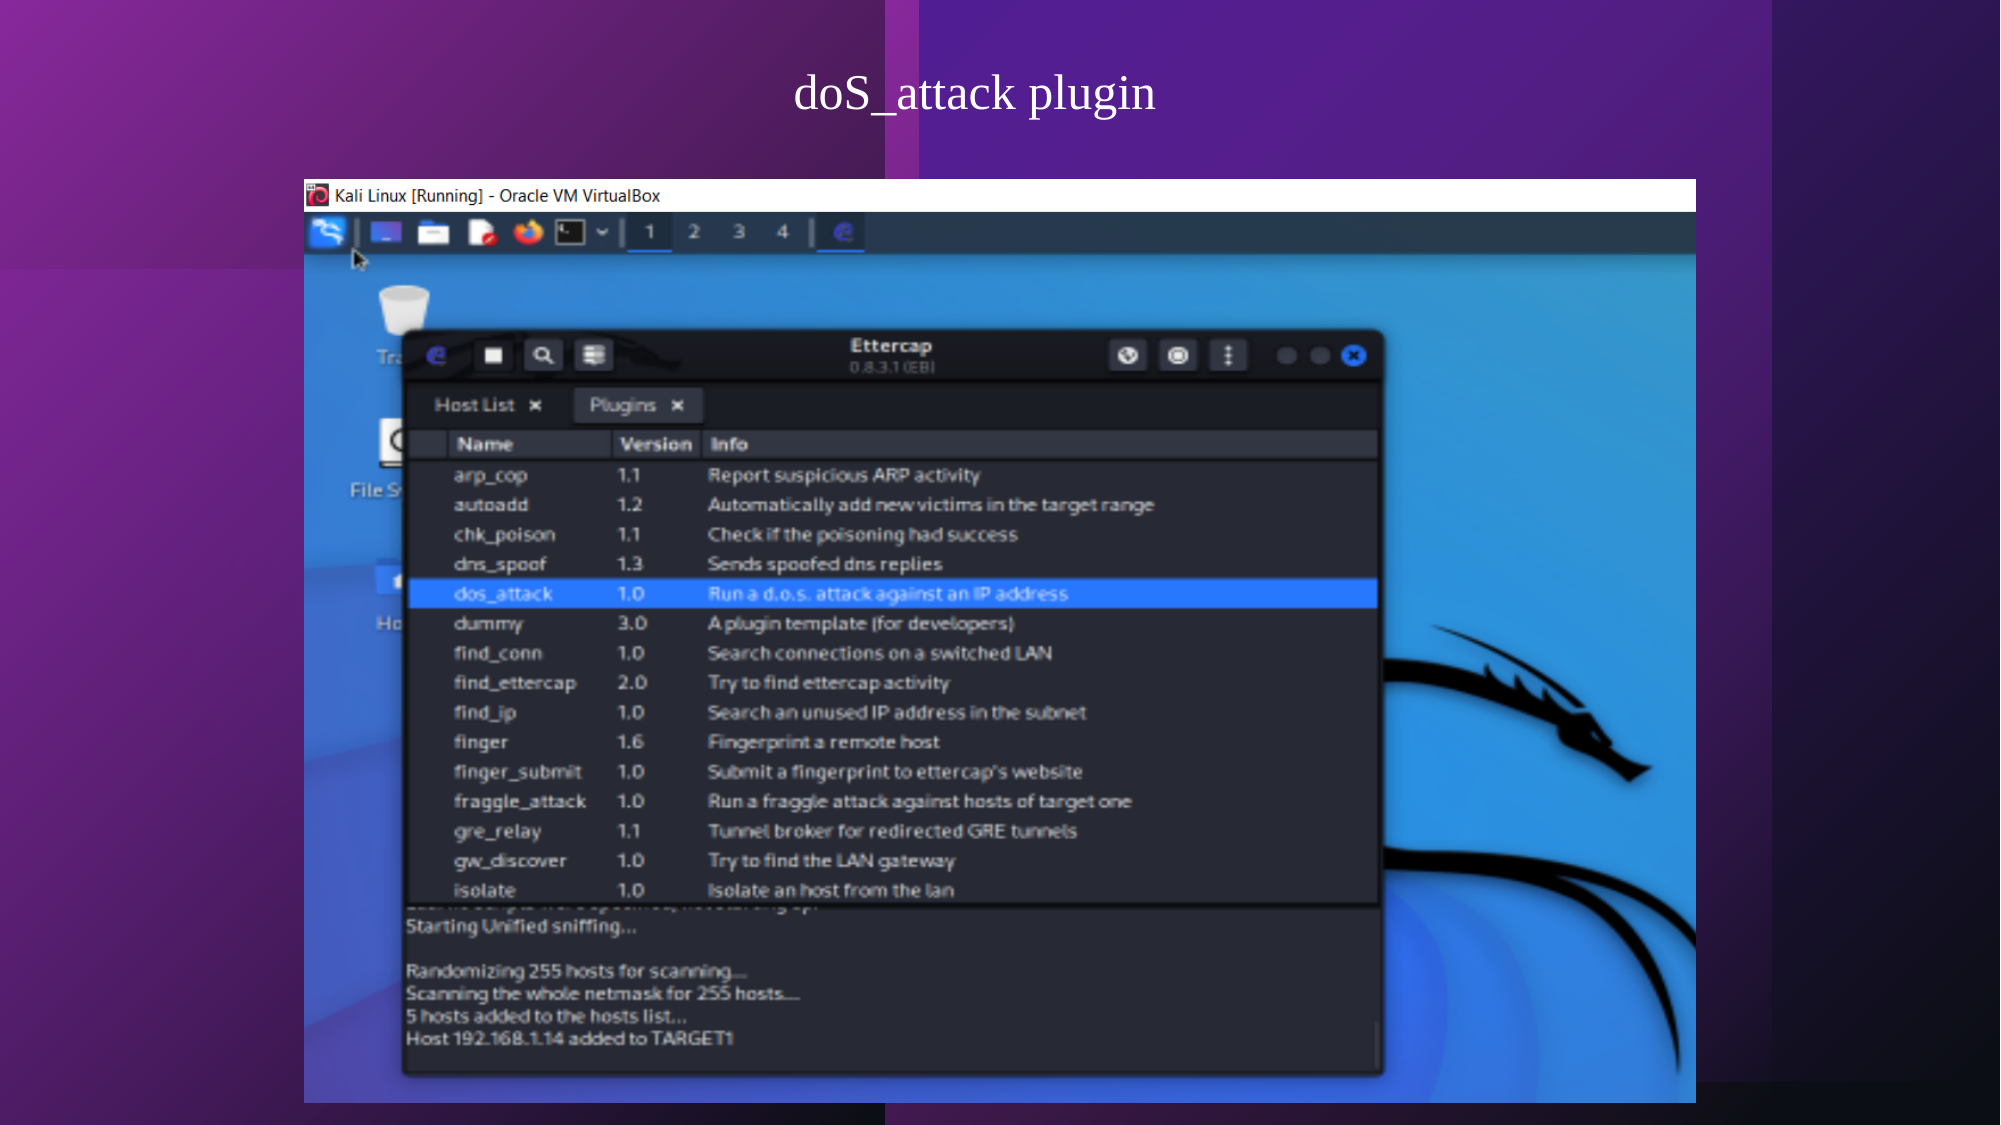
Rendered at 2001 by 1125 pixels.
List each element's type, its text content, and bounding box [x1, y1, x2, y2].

text_box doS_attack plugin [475, 52, 1475, 127]
picture [303, 179, 1696, 1103]
